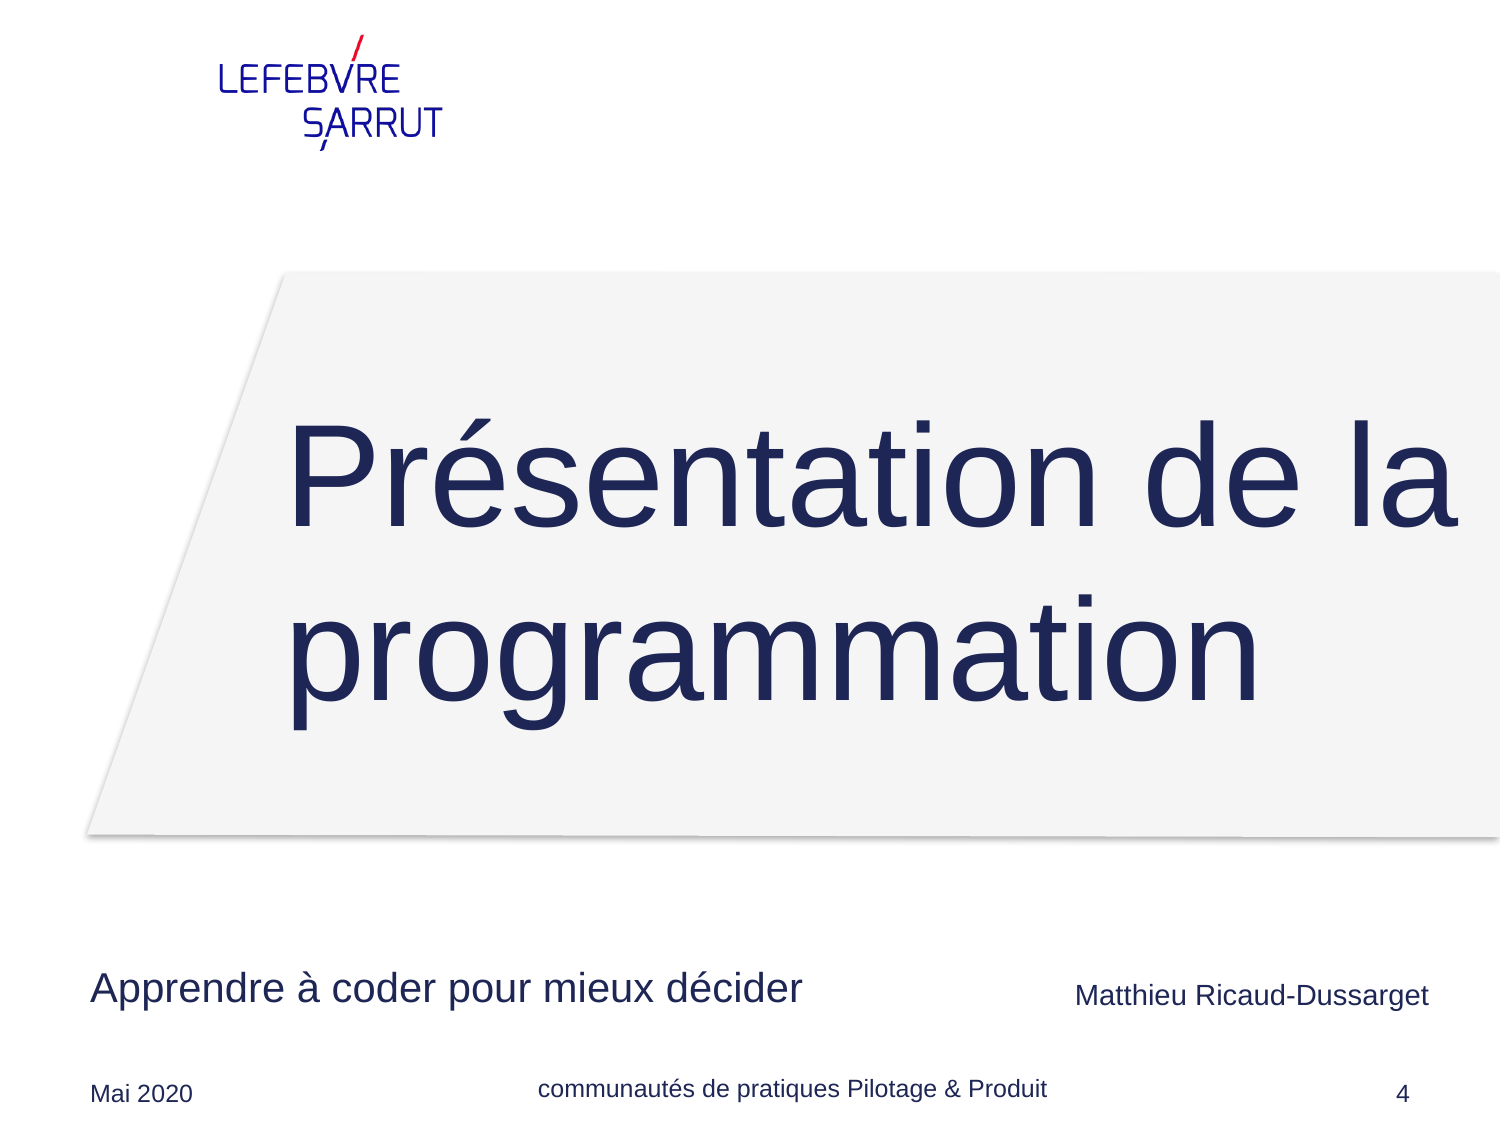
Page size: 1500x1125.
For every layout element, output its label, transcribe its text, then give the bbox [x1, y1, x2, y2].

footer communautés de pratiques Pilotage & Produit [422, 1057, 1164, 1118]
list Matthieu Ricaud-Dussarget [854, 930, 1445, 1019]
title Présentation de la programmation [284, 364, 1500, 746]
subtitle Apprendre à coder pour mieux décider [75, 929, 843, 1019]
slide_number Mai 2020 [75, 1062, 375, 1123]
slide_number 4 [1074, 1062, 1425, 1123]
picture [212, 0, 443, 151]
